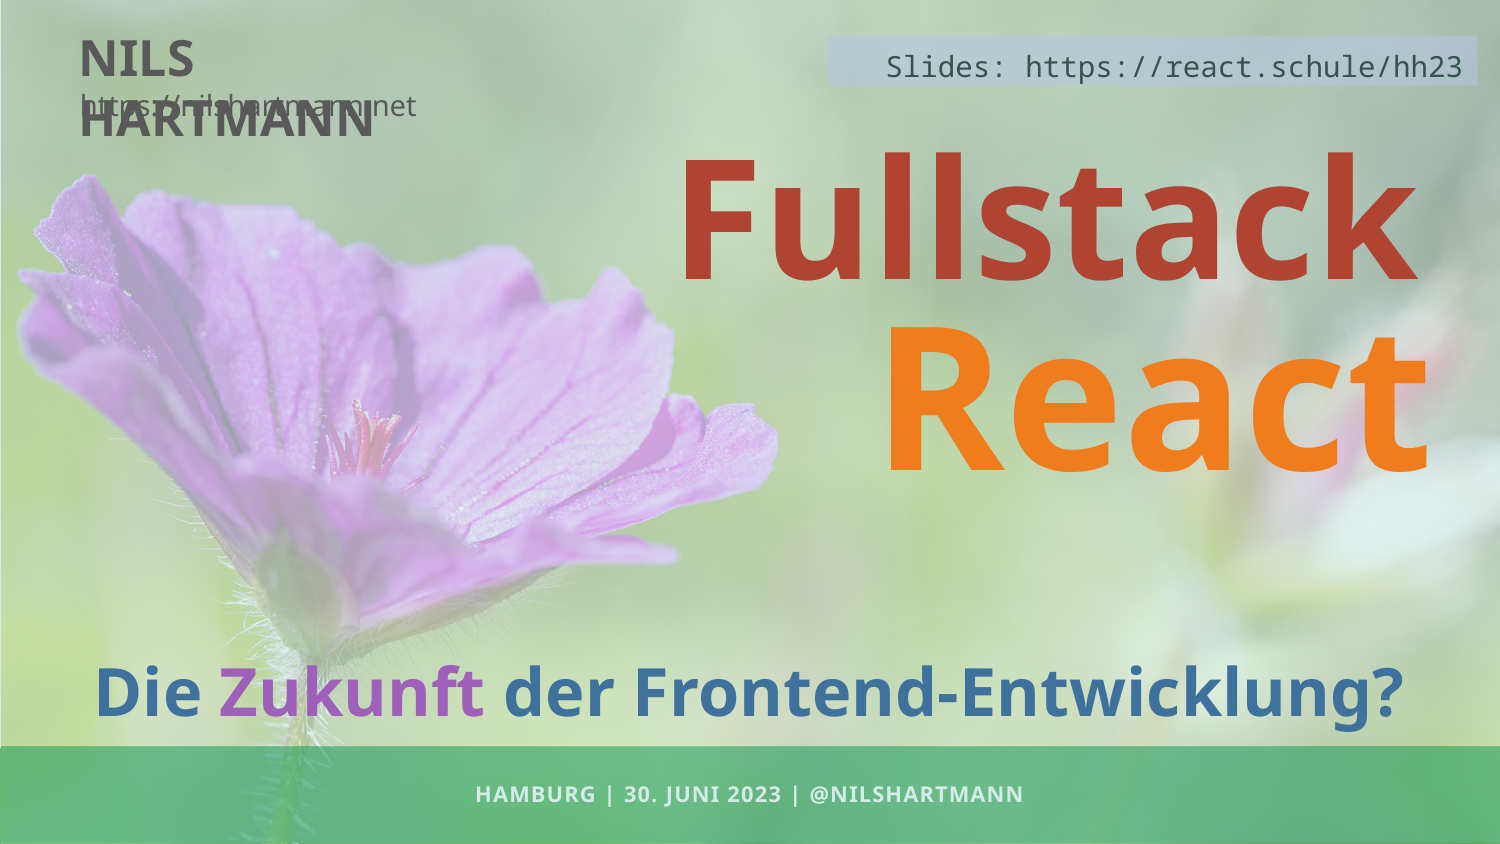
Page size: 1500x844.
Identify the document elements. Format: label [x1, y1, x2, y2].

picture [0, 0, 1500, 844]
text_box [63, 19, 475, 131]
